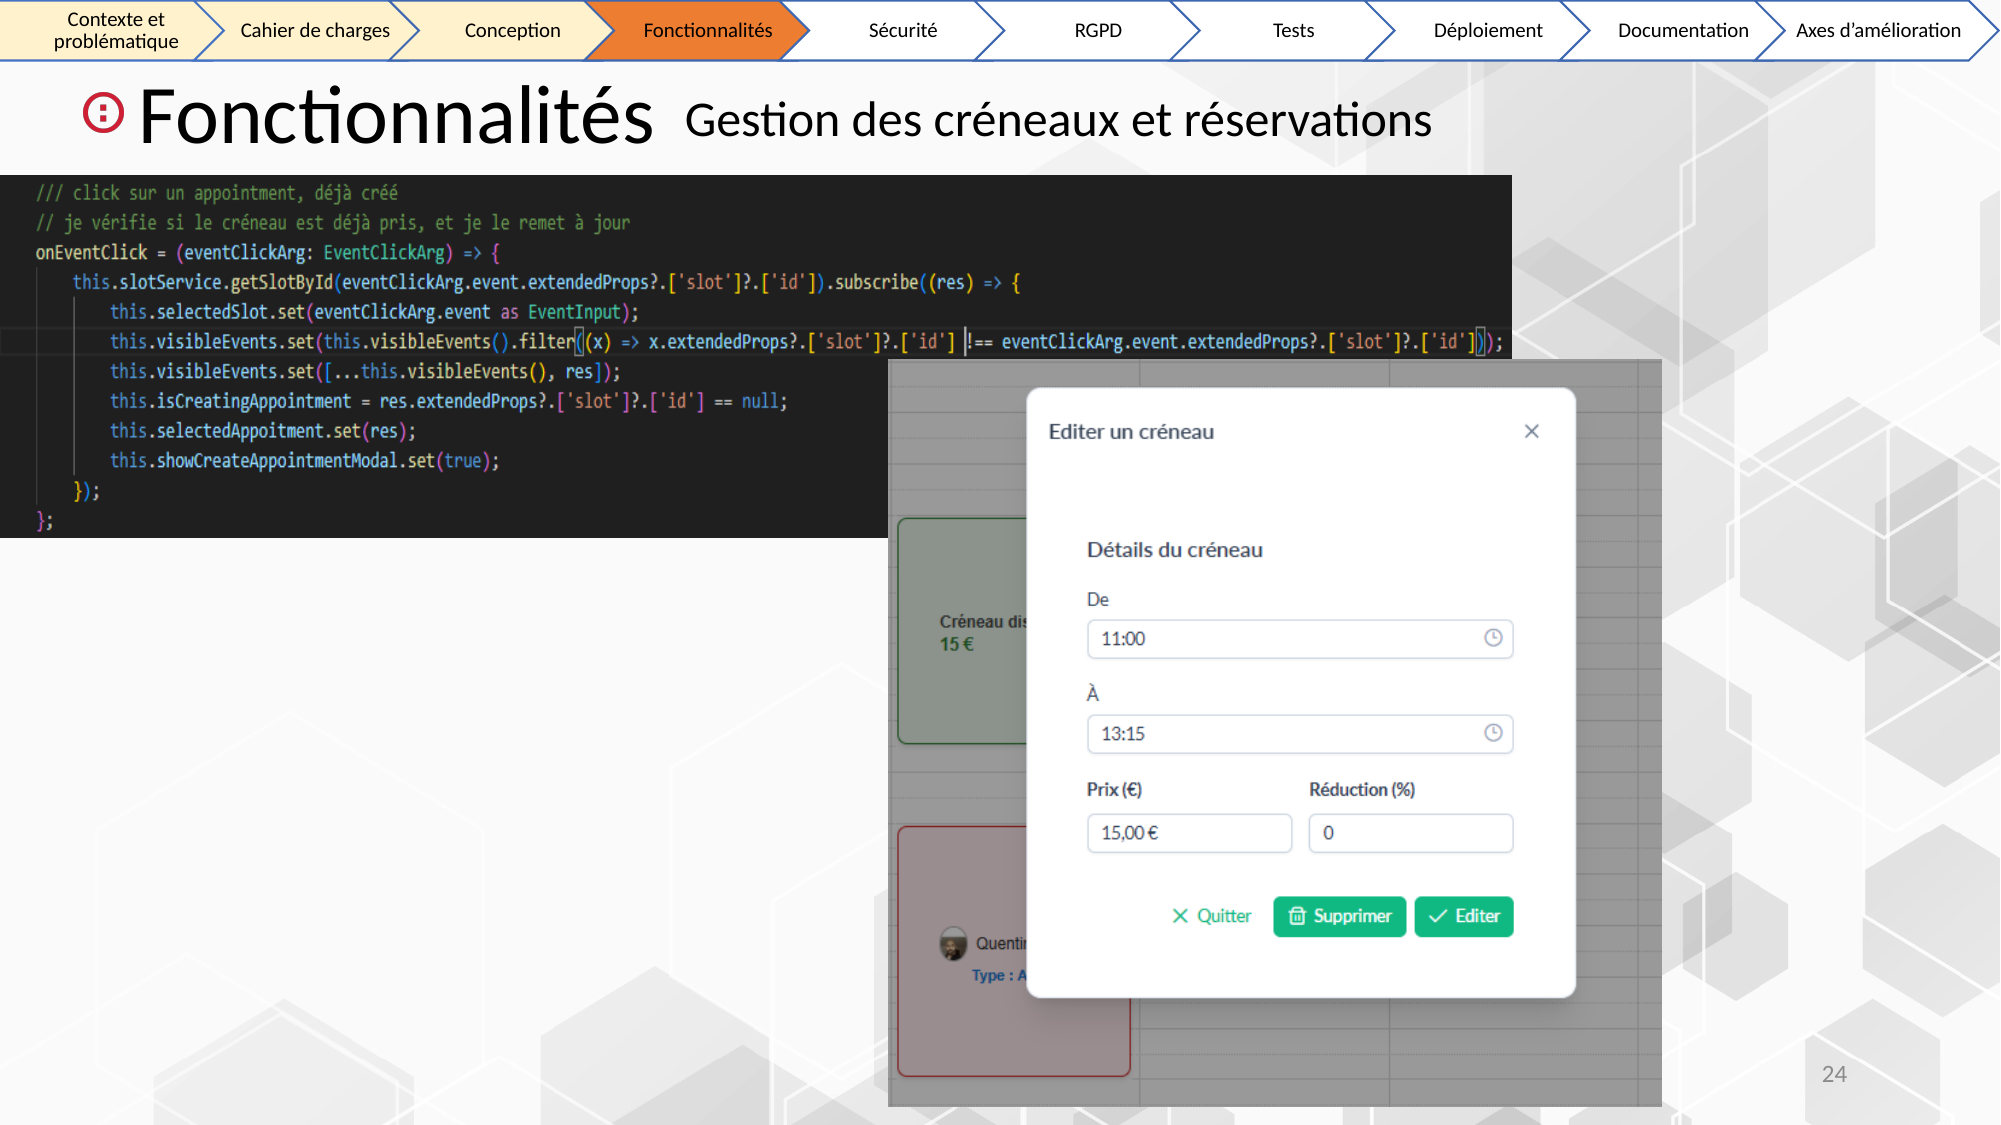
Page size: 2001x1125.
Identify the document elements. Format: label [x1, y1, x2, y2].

picture [0, 0, 2000, 1125]
text_box [0, 0, 1999, 61]
